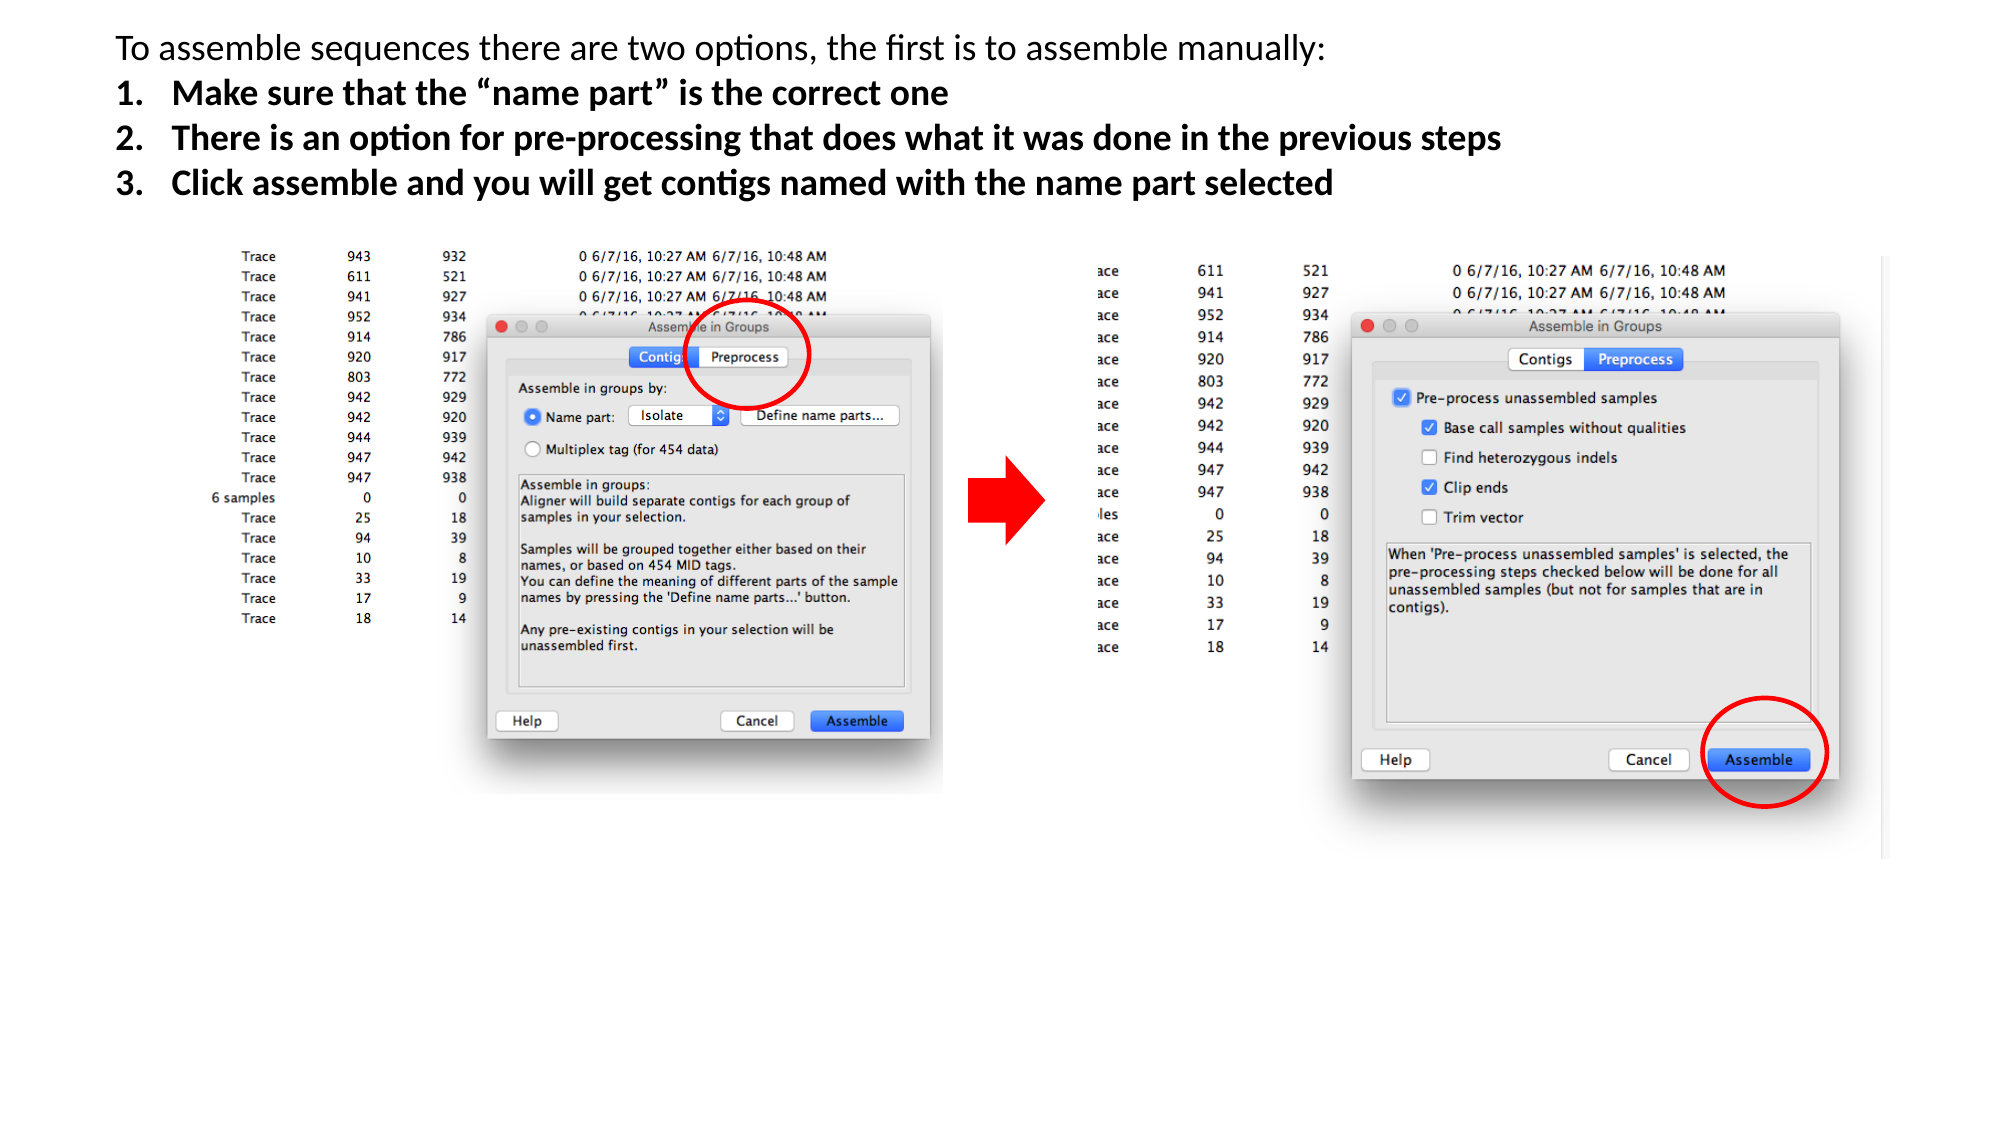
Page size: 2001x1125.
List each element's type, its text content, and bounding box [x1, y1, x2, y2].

text_box [968, 455, 1046, 546]
text_box To assemble sequences there are two options, the first is to assemble manually: Make sure that the “name part” is the correct one There is an option for pre-processing that does what it was done in the previous steps Click assemble and you will get contigs named with the name part selected [100, 15, 1877, 211]
picture [1097, 256, 1890, 859]
picture [59, 244, 943, 794]
